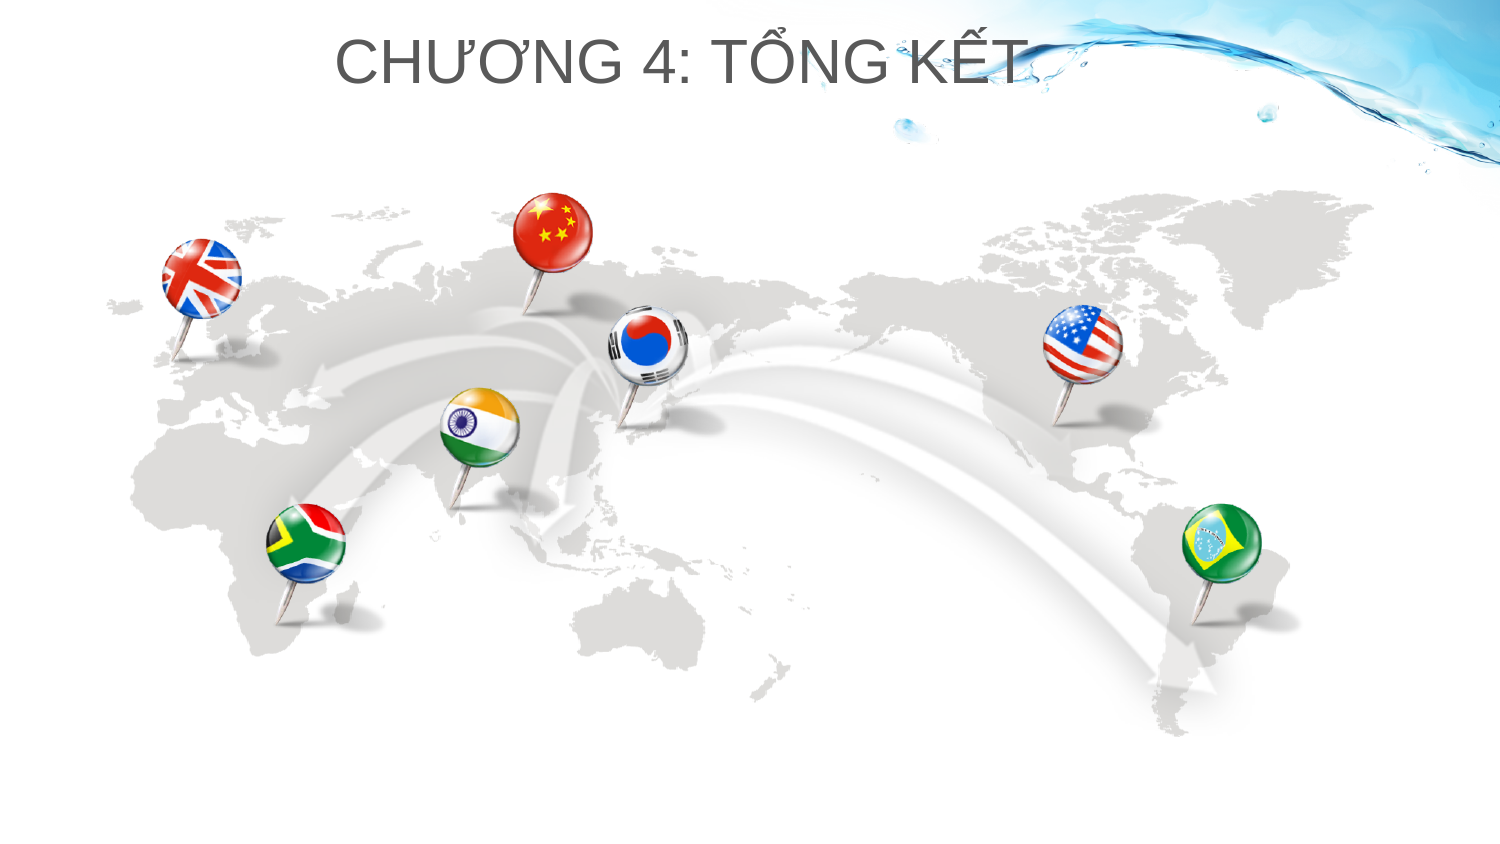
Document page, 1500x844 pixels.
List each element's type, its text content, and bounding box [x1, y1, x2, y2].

picture [642, 0, 1500, 250]
title CHƯƠNG 4: TỔNG KẾT [22, 4, 1342, 113]
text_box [105, 190, 1374, 737]
